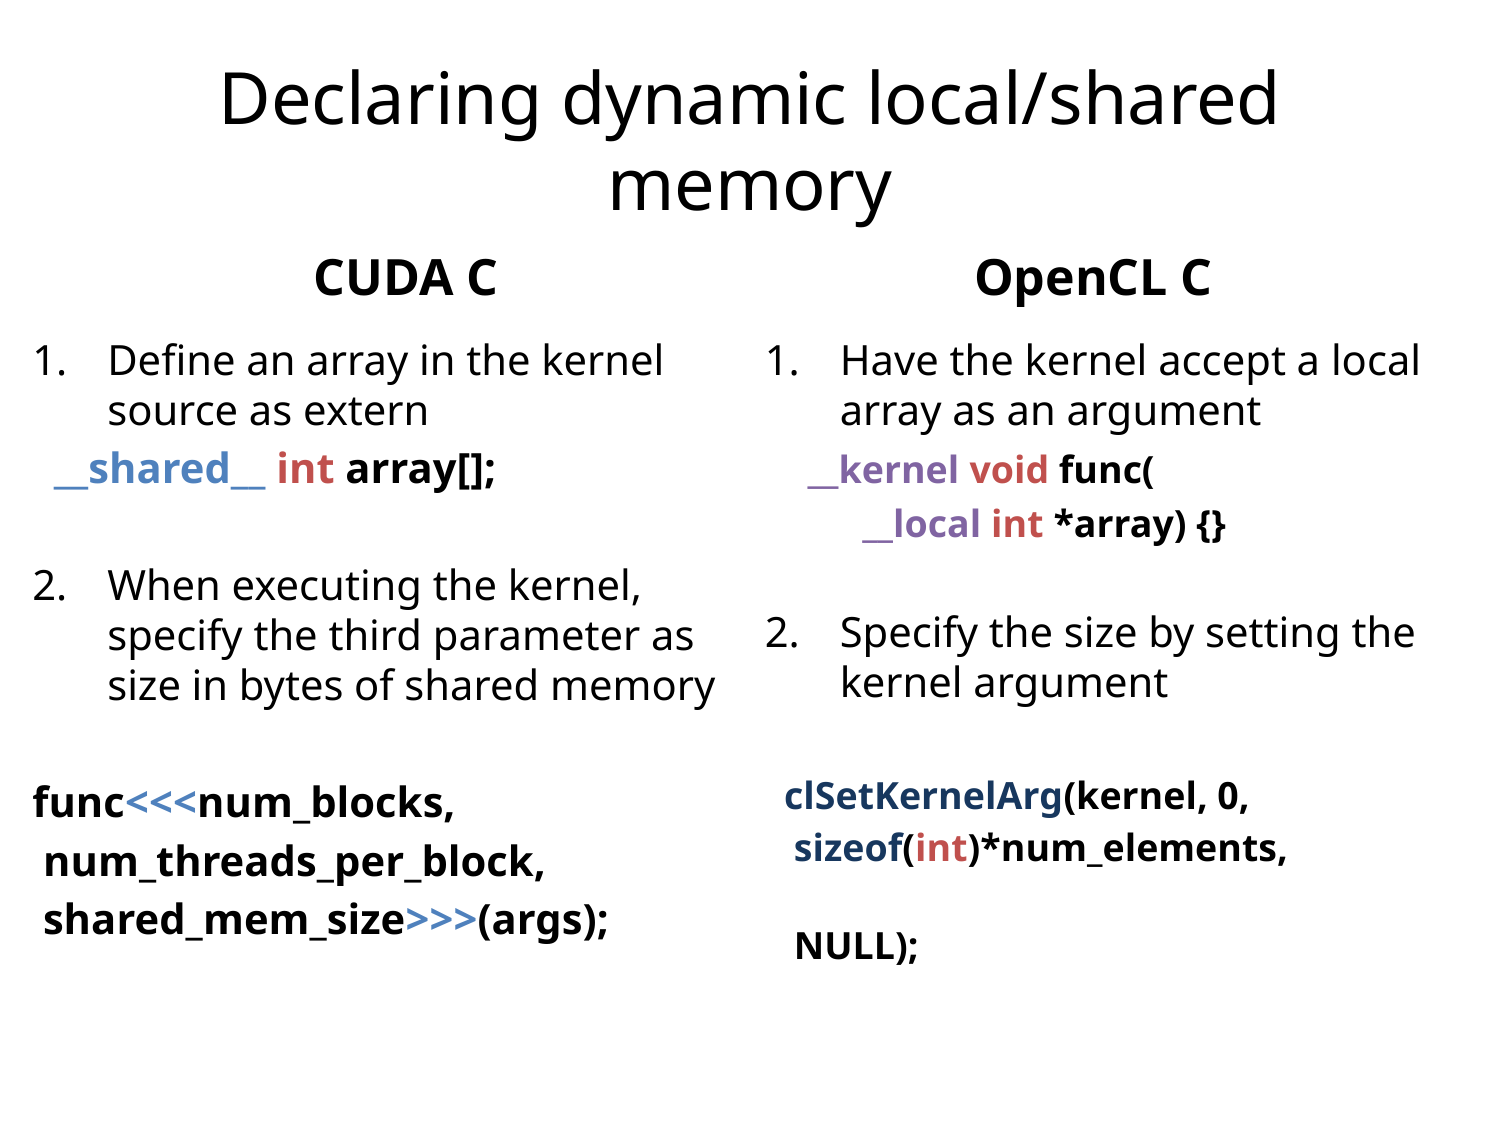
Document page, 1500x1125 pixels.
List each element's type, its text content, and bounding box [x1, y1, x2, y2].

text_box Have the kernel accept a local array as an argument __kernel void func( __local int *array) {} Specify the size by setting the kernel argument clSetKernelArg(kernel, 0, sizeof(int)*num_elements, NULL); [750, 326, 1483, 1071]
text_box Define an array in the kernel source as extern __shared__ int array[]; When executing the kernel, specify the third parameter as size in bytes of shared memory func<<<num_blocks, num_threads_per_block, shared_mem_size>>>(args); [17, 326, 738, 1071]
text_box OpenCL C [761, 208, 1425, 313]
text_box CUDA C [75, 208, 738, 313]
text_box Declaring dynamic local/shared memory [74, 45, 1425, 233]
